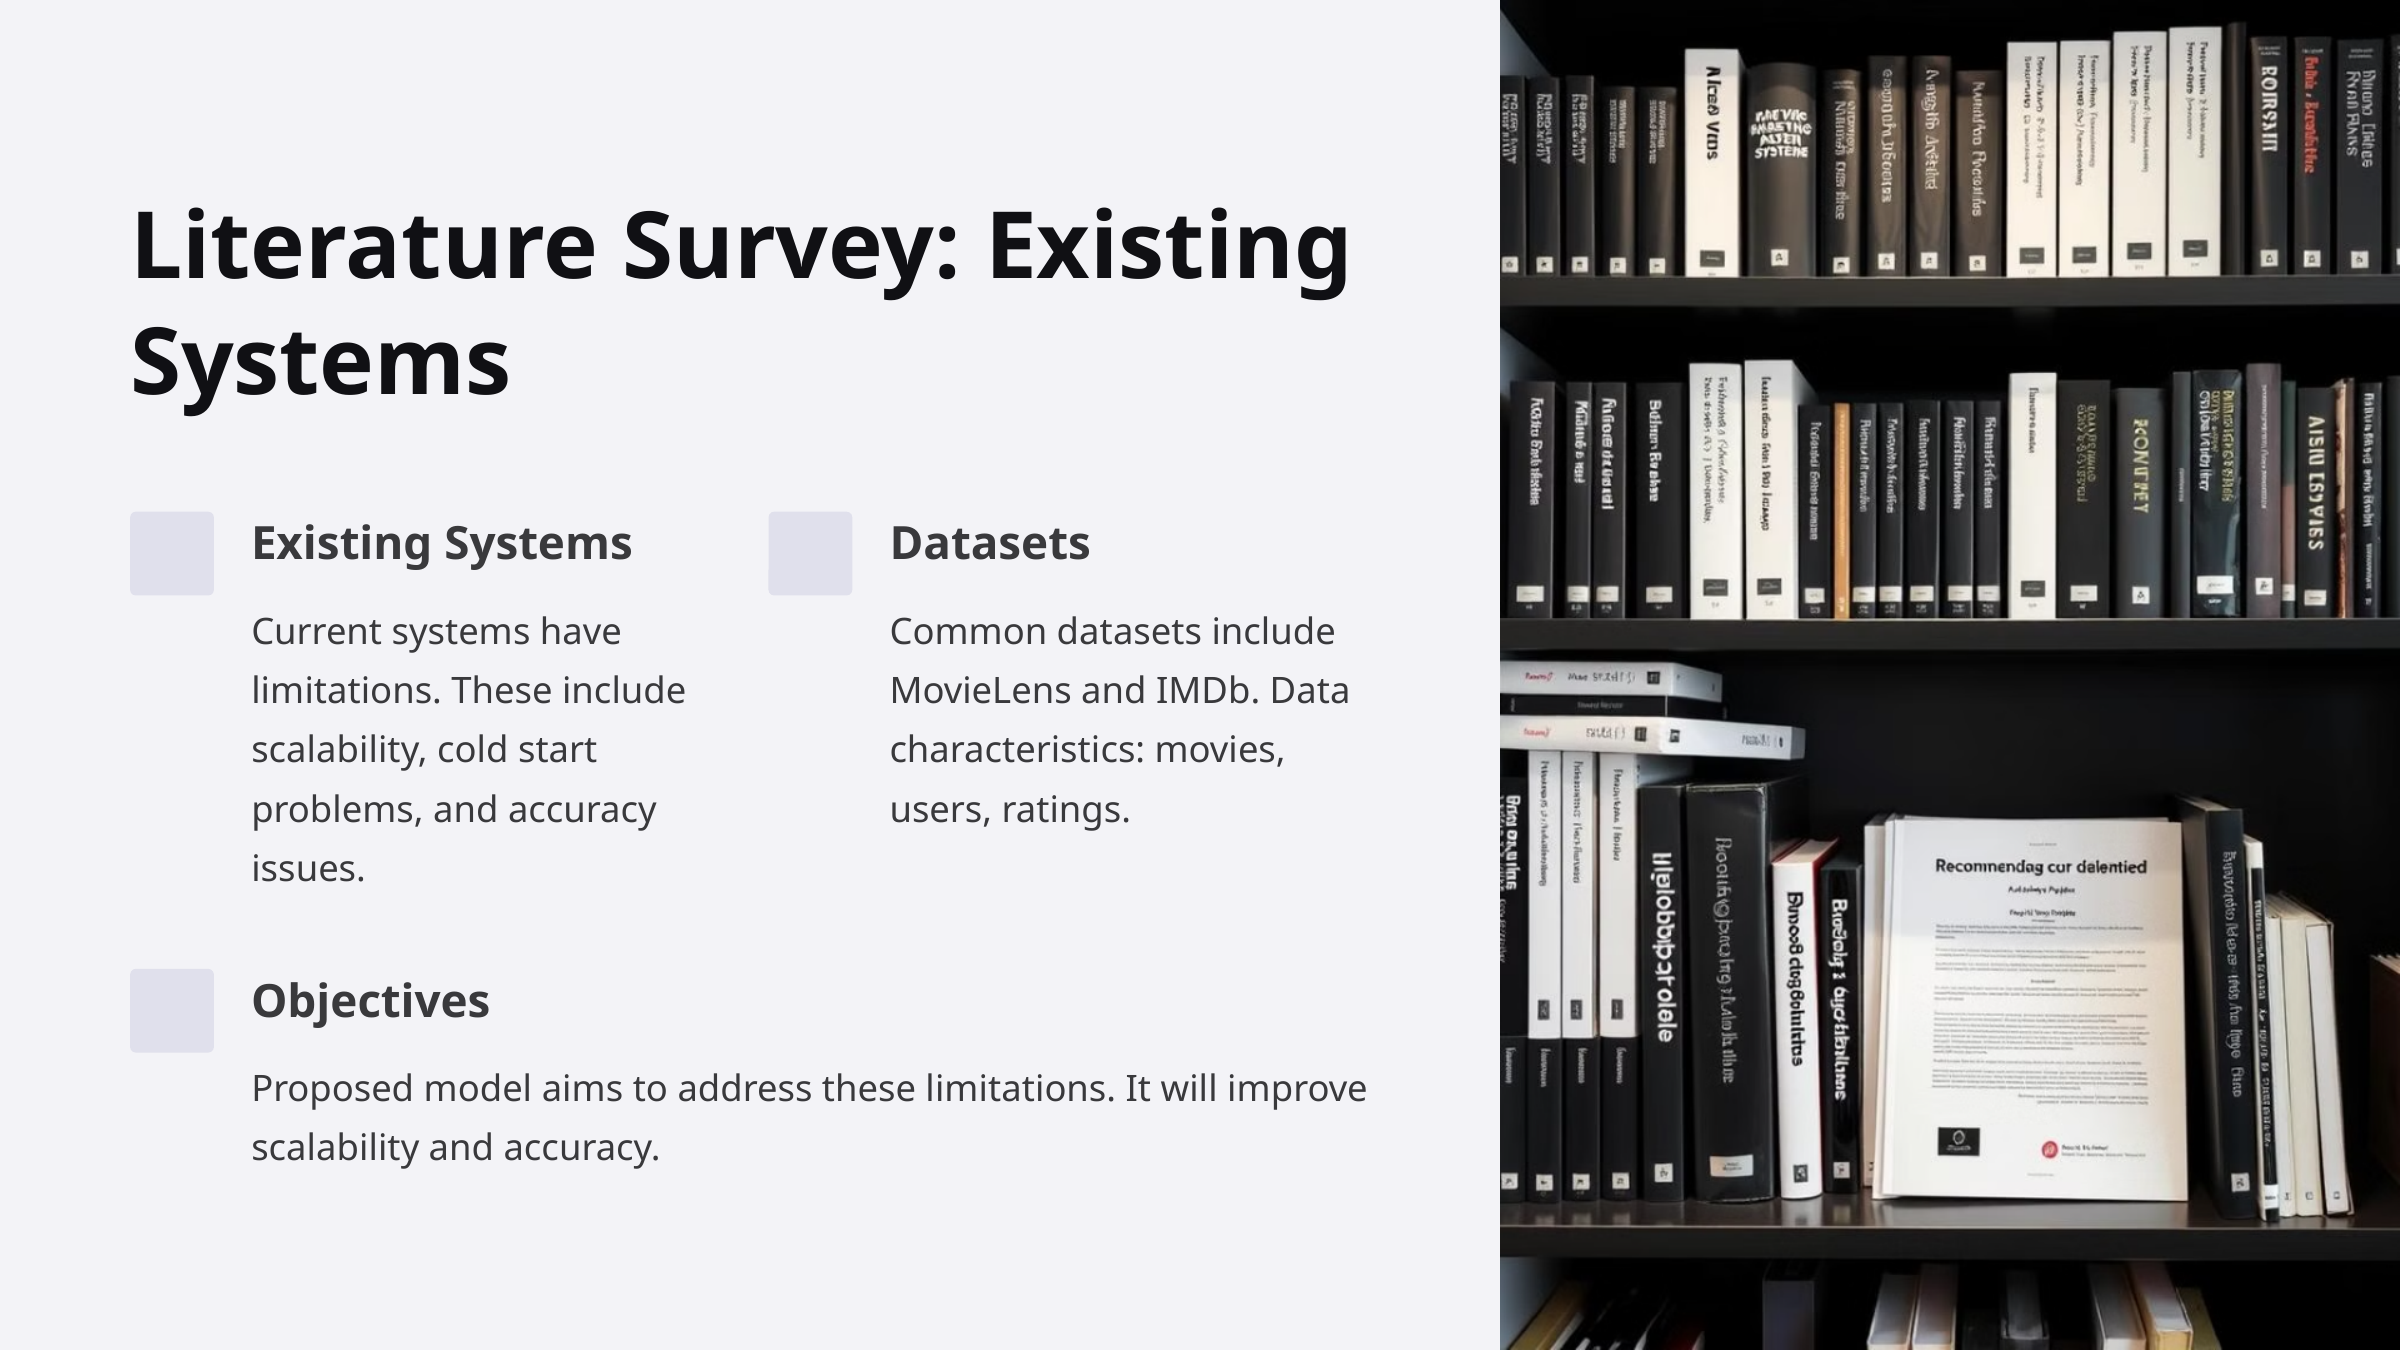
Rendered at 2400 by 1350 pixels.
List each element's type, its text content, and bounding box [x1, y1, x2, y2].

text_box Datasets [889, 511, 1355, 570]
text_box Existing Systems [251, 511, 717, 570]
text_box [130, 511, 214, 596]
text_box Current systems have limitations. These include scalability, cold start problems, and accuracy issues. [251, 592, 732, 890]
text_box Proposed model aims to address these limitations. It will improve scalability and accuracy. [251, 1049, 1370, 1169]
text_box Common datasets include MovieLens and IMDb. Data characteristics: movies, users, ratings. [889, 592, 1370, 831]
picture [1499, 0, 2400, 1350]
text_box [768, 511, 853, 596]
text_box Literature Survey: Existing Systems [130, 181, 1370, 414]
text_box [130, 968, 214, 1053]
text_box Objectives [251, 968, 717, 1027]
